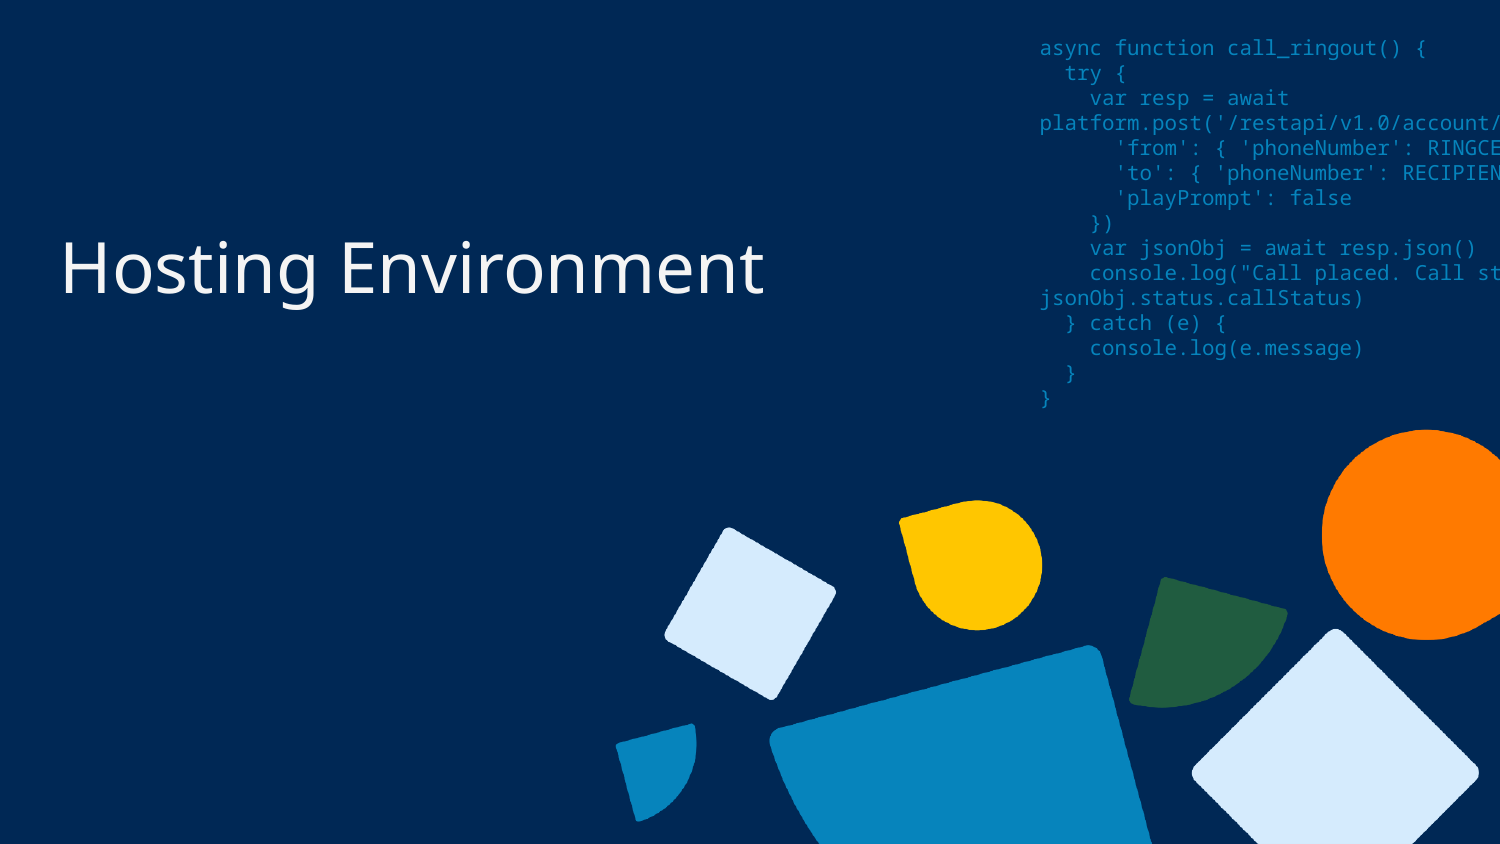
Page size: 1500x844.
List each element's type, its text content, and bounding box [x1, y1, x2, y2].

picture [0, 421, 1500, 844]
title Hosting Environment [59, 234, 1088, 384]
text_box async function call_ringout() { try { var resp = await platform.post('/restapi/v1.0/account/~/extension/~/ring-out', { 'from': { 'phoneNumber': RINGCENTRAL_USERNAME }, 'to': { 'phoneNumber': RECIPIENT }, 'playPrompt': false }) var jsonObj = await resp.json() console.log("Call placed. Call status: " + jsonObj.status.callStatus) } catch (e) { console.log(e.message) } } [1024, 0, 1500, 425]
